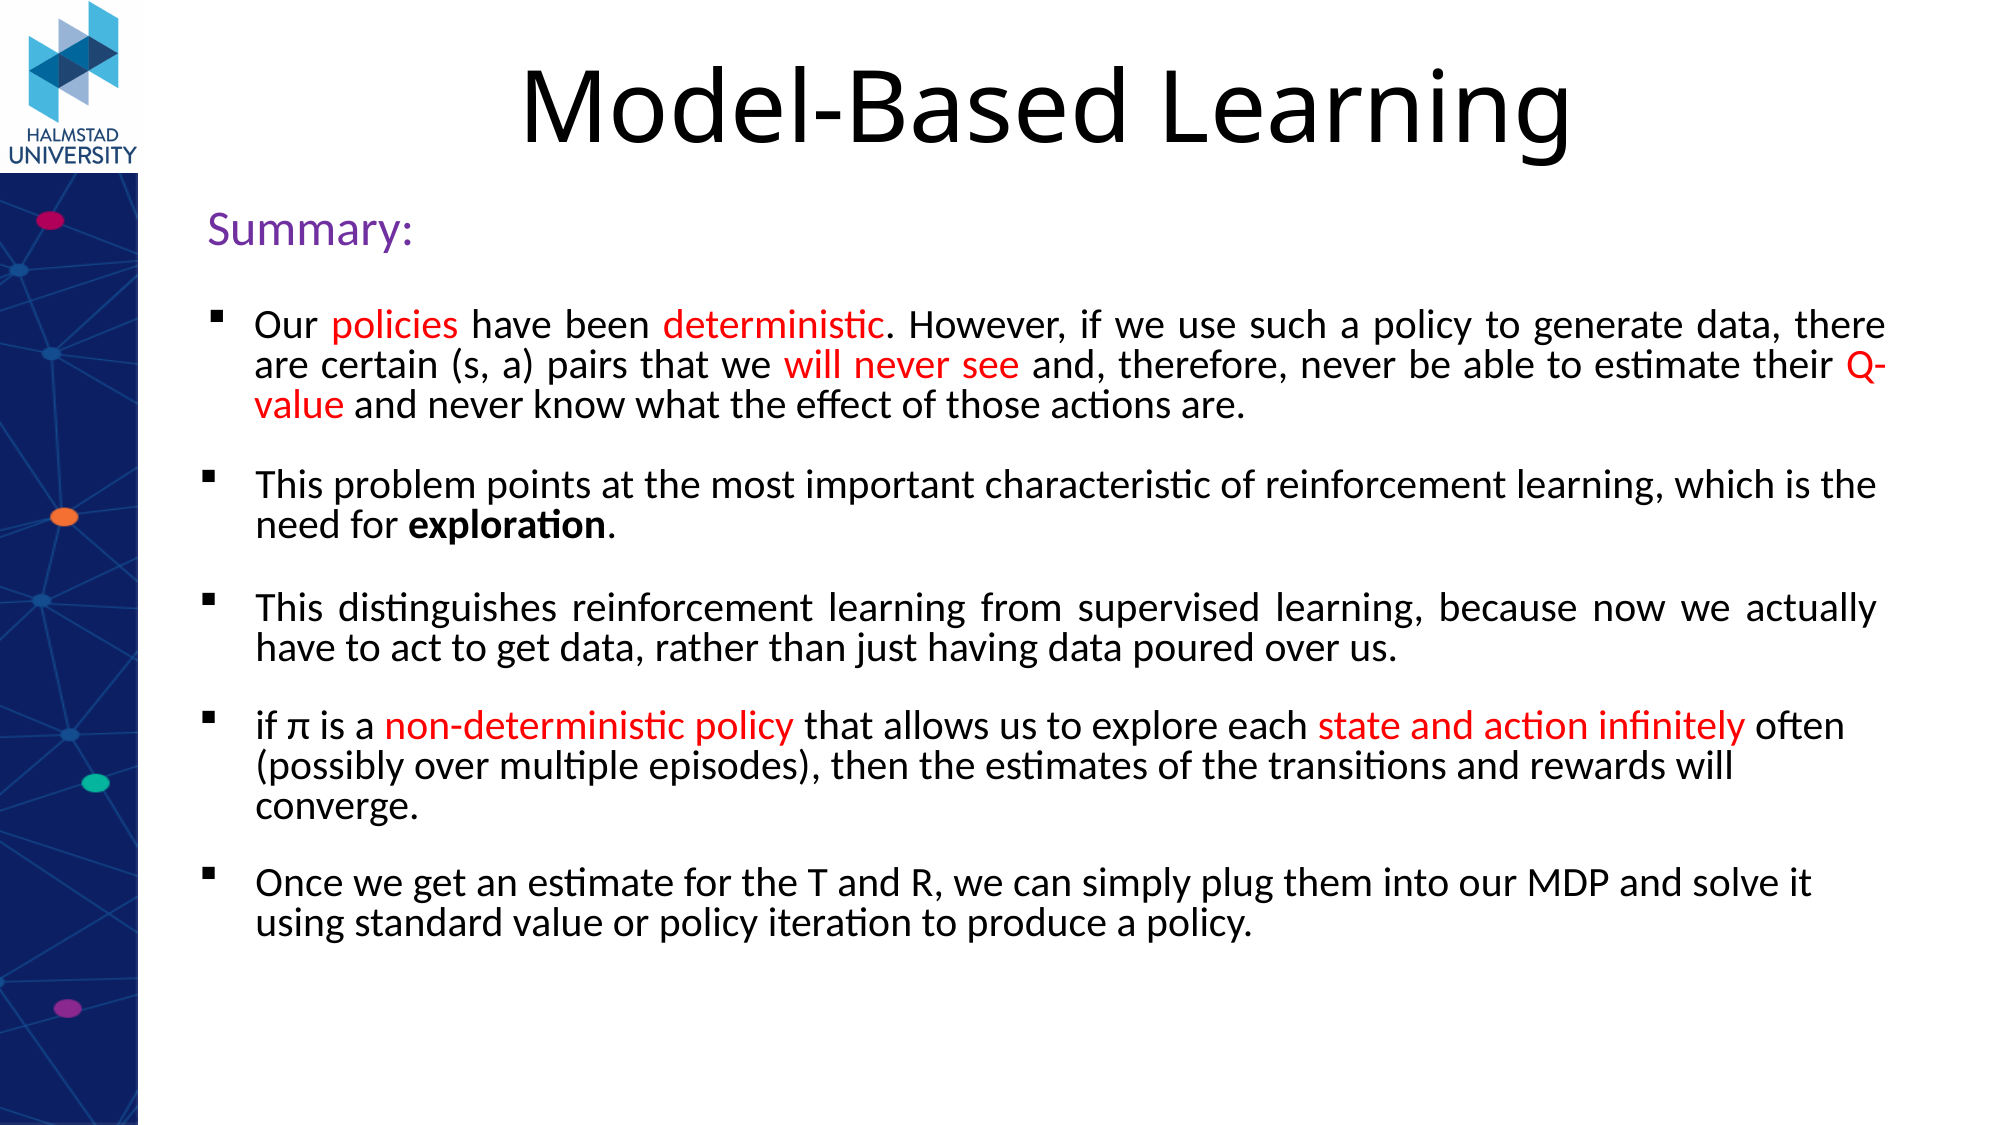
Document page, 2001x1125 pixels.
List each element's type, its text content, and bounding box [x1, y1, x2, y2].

text_box Once we get an estimate for the T and R, we can simply plug them into our MDP and solve it using standard value or policy iteration to produce a policy. [184, 856, 1893, 952]
text_box This distinguishes reinforcement learning from supervised learning, because now we actually have to act to get data, rather than just having data poured over us. [184, 582, 1893, 677]
title Model-Based Learning [184, 1, 1910, 220]
text_box if π is a non-deterministic policy that allows us to explore each state and action infinitely often (possibly over multiple episodes), then the estimates of the transitions and rewards will converge. [184, 700, 1893, 835]
text_box Summary: [192, 187, 457, 263]
text_box This problem points at the most important characteristic of reinforcement learning, which is the need for exploration. [184, 458, 1893, 554]
picture [0, 0, 145, 1125]
text_box Our policies have been deterministic. However, if we use such a policy to generate data, there are certain (s, a) pairs that we will never see and, therefore, never be able to estimate their Q-value and never know what the effect of those actions are. [192, 298, 1902, 434]
